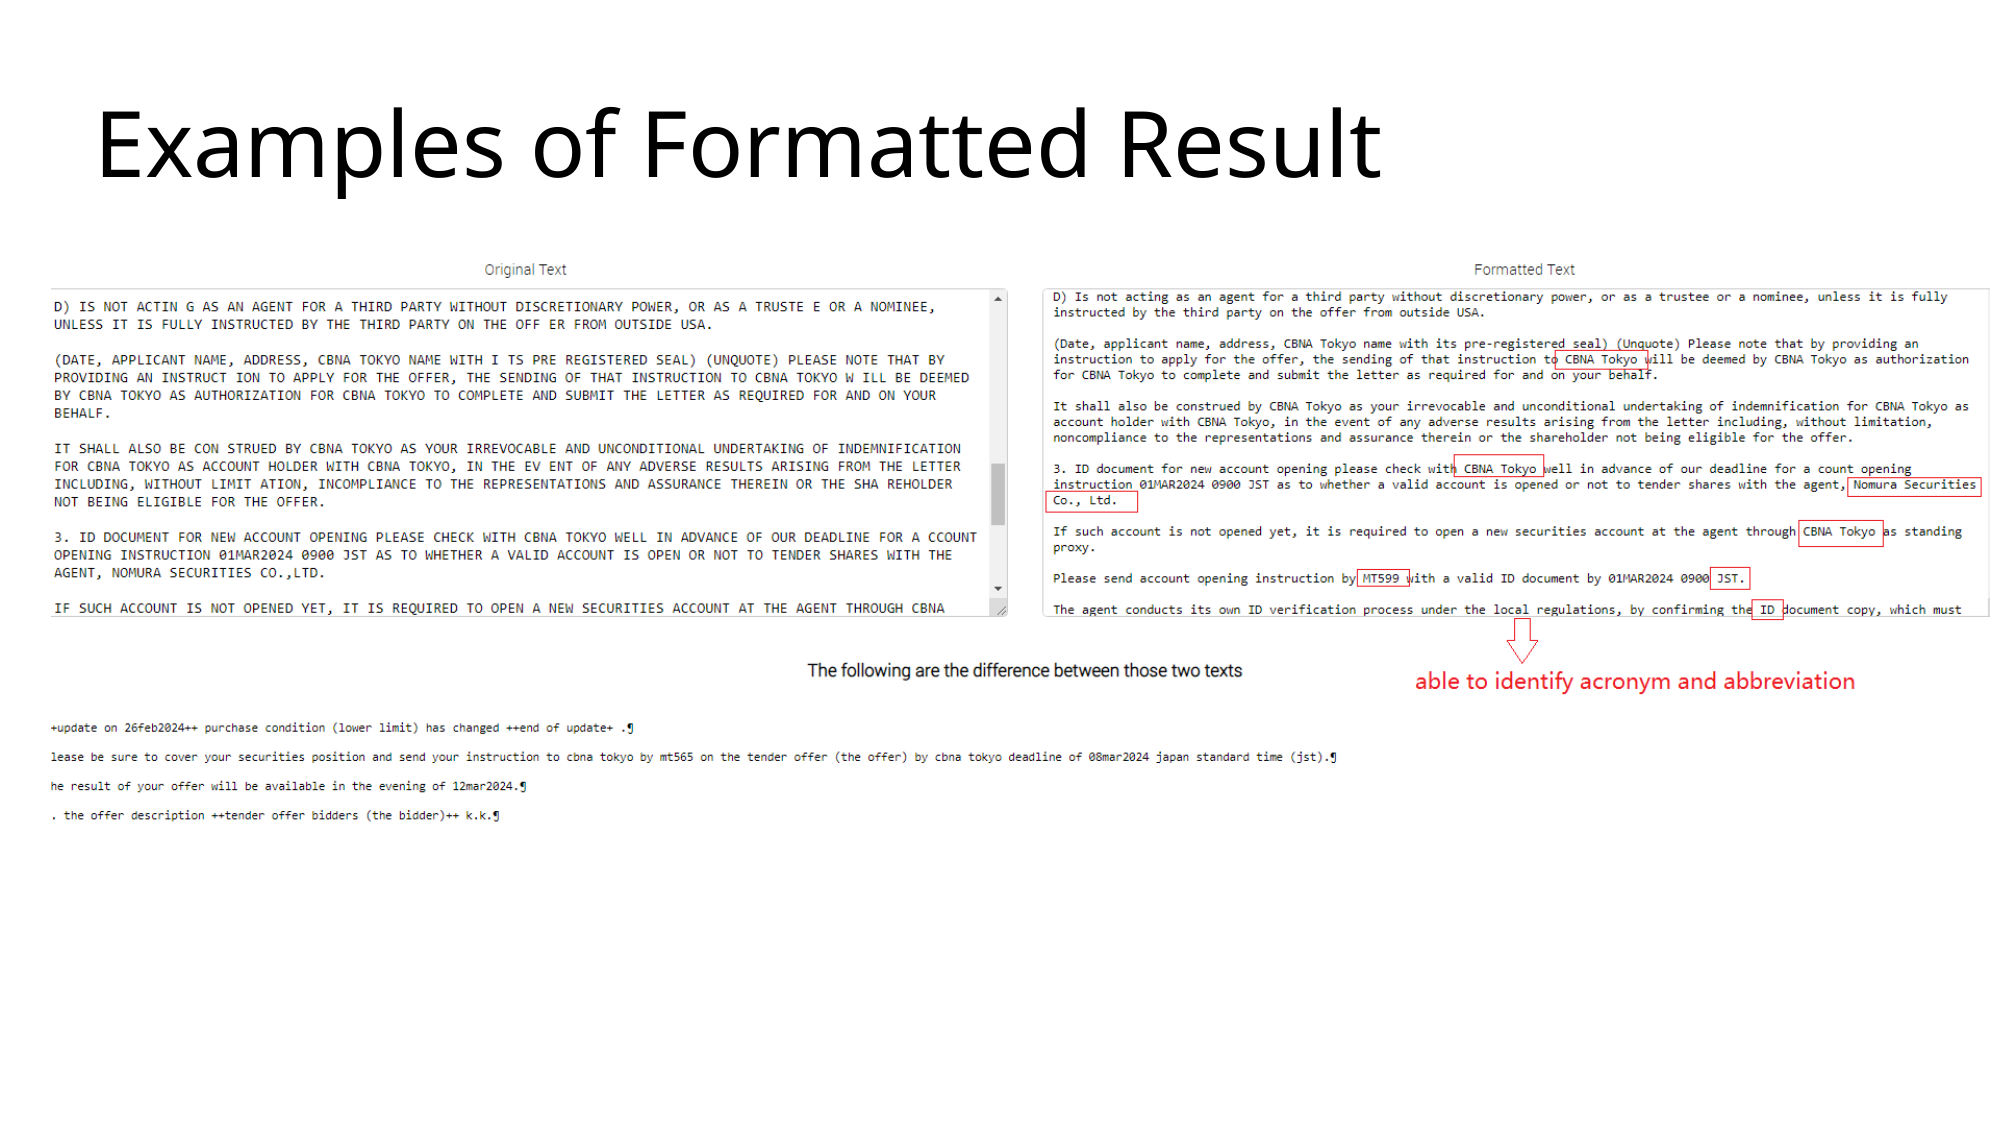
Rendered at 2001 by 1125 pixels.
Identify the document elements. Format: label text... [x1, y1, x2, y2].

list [51, 256, 1990, 834]
title Examples of Formatted Result [79, 39, 1805, 256]
